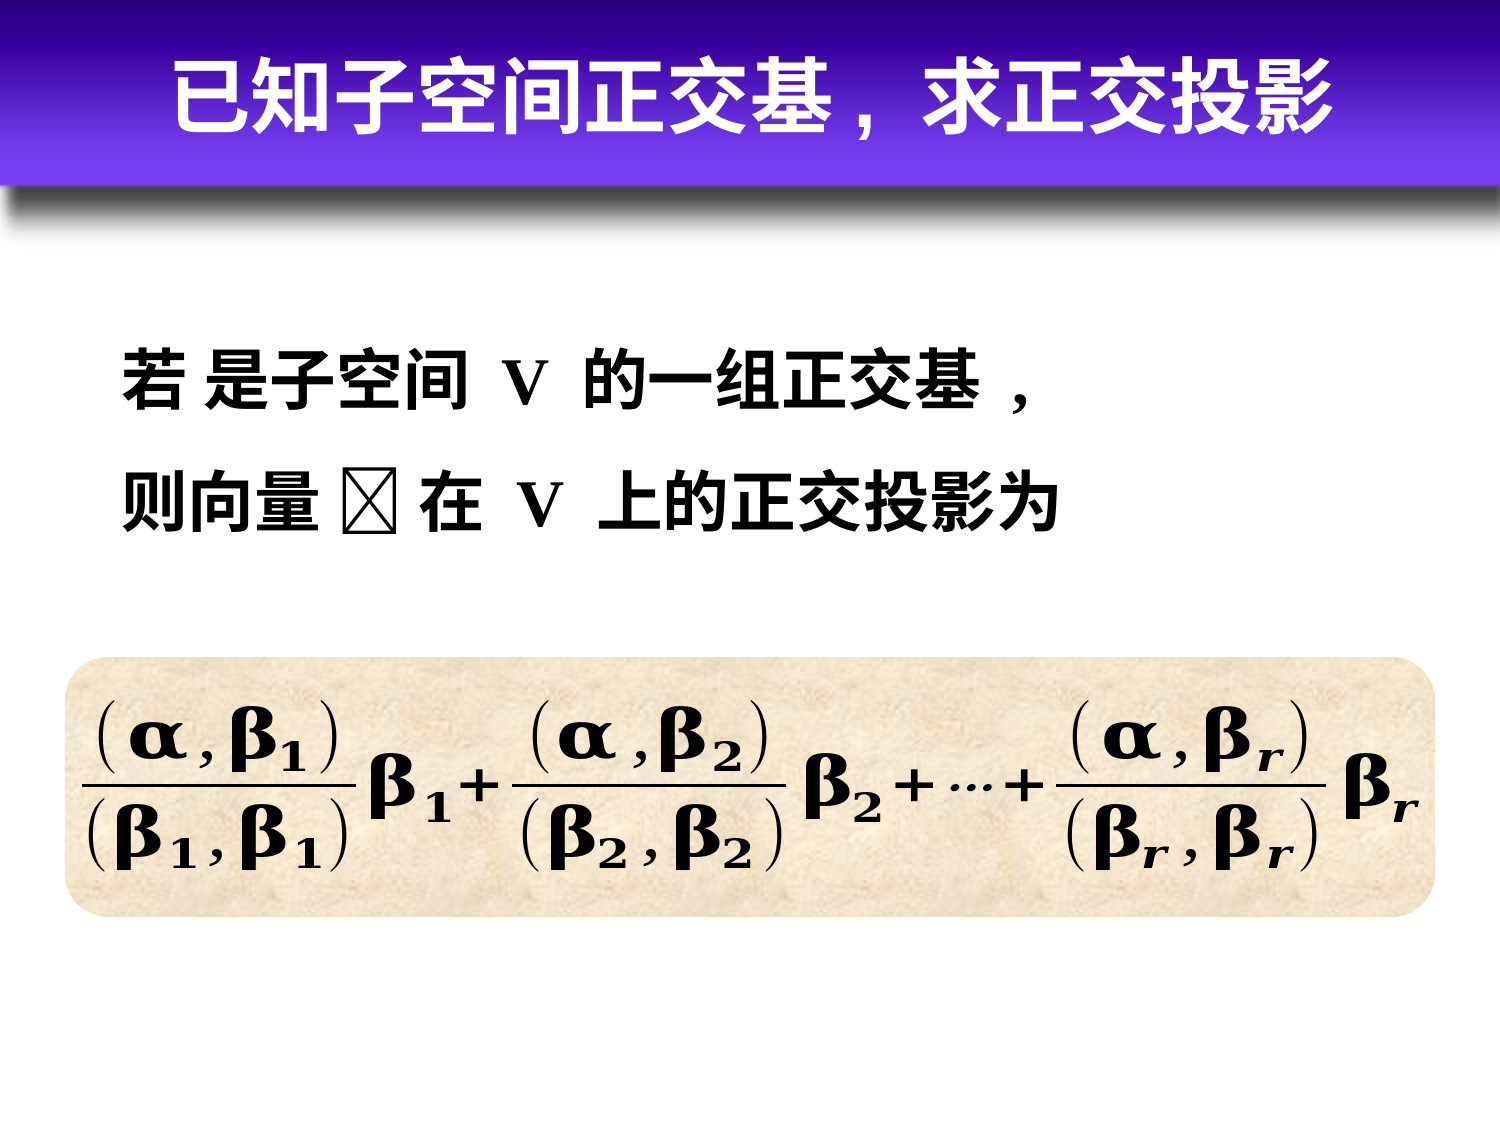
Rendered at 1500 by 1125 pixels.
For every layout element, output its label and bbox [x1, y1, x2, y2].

picture [0, 0, 1500, 280]
text_box [64, 656, 1436, 917]
